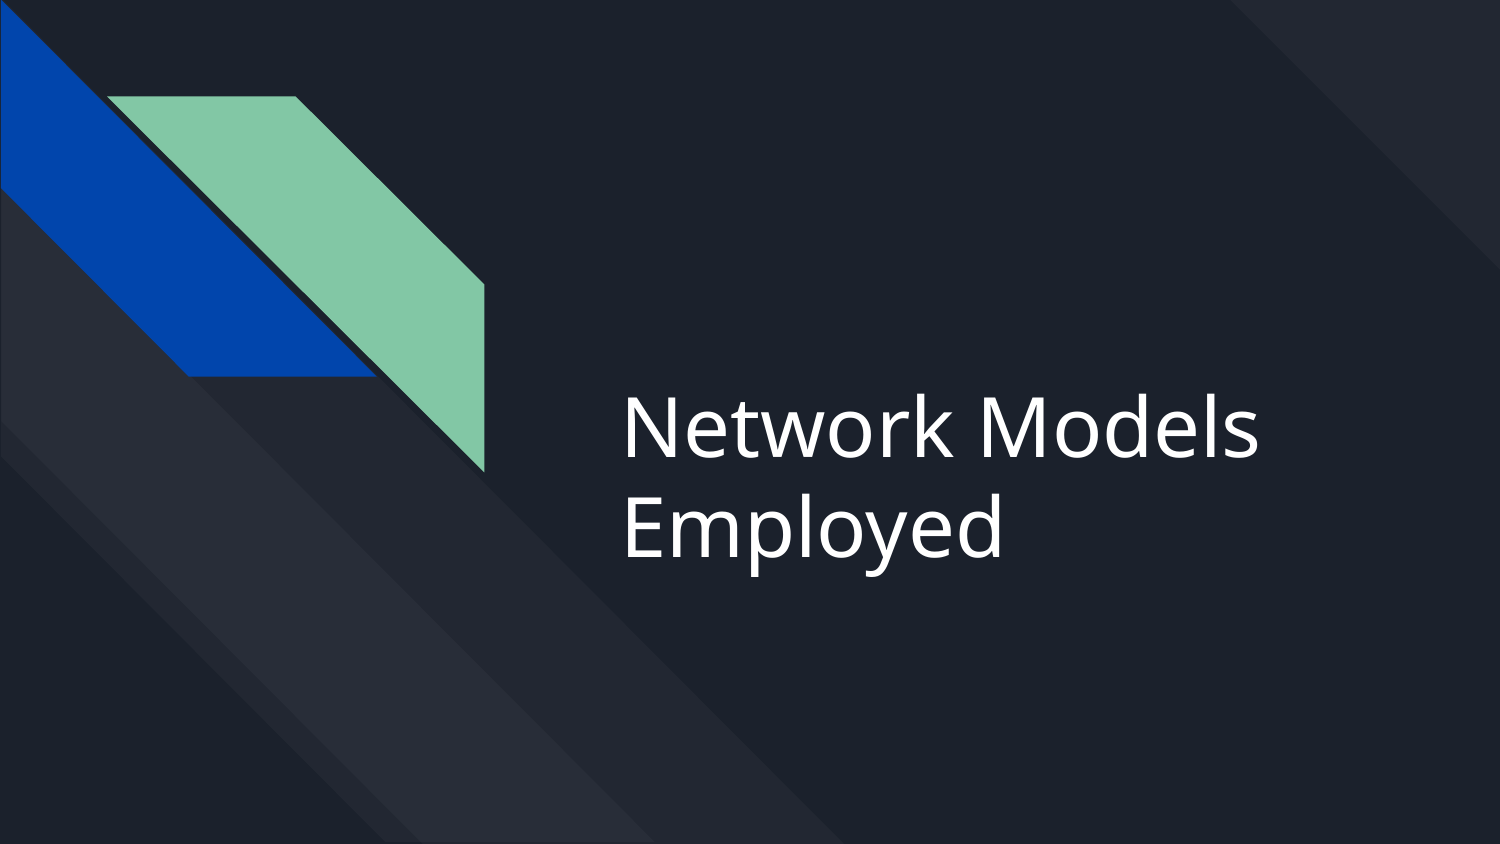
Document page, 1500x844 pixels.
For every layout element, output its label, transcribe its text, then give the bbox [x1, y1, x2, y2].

title Network Models Employed [605, 358, 1429, 618]
